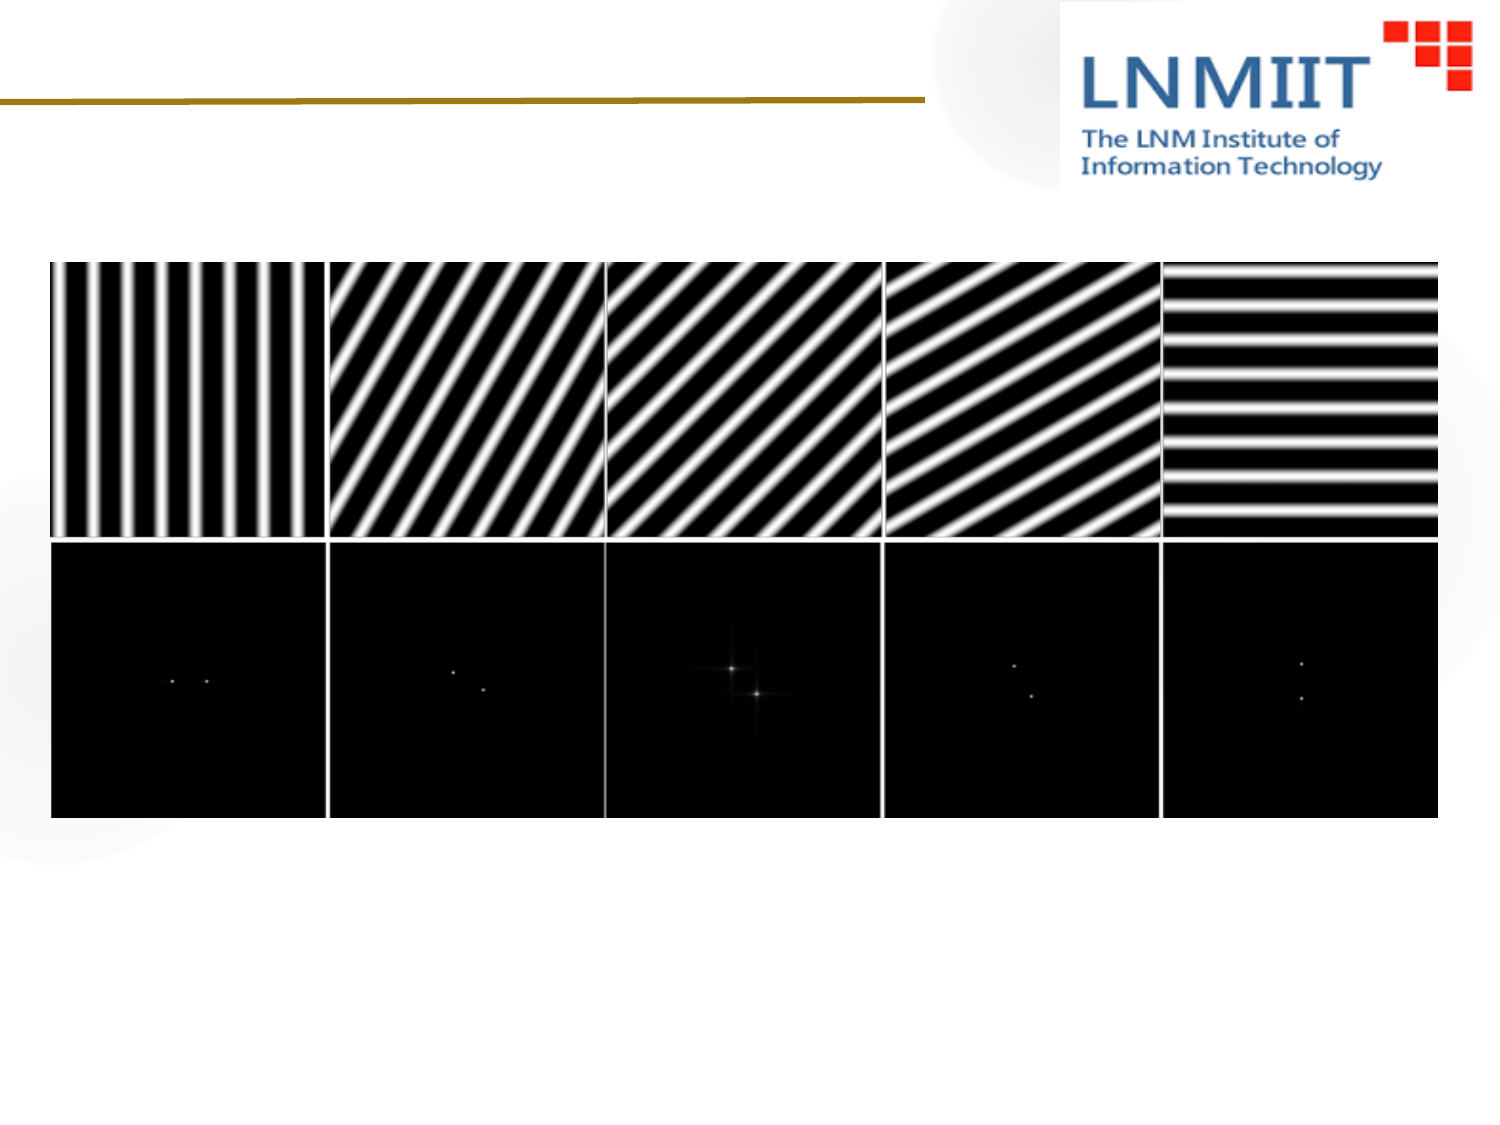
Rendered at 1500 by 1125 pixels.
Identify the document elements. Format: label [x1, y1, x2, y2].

picture [1060, 2, 1498, 198]
picture [49, 262, 1438, 818]
